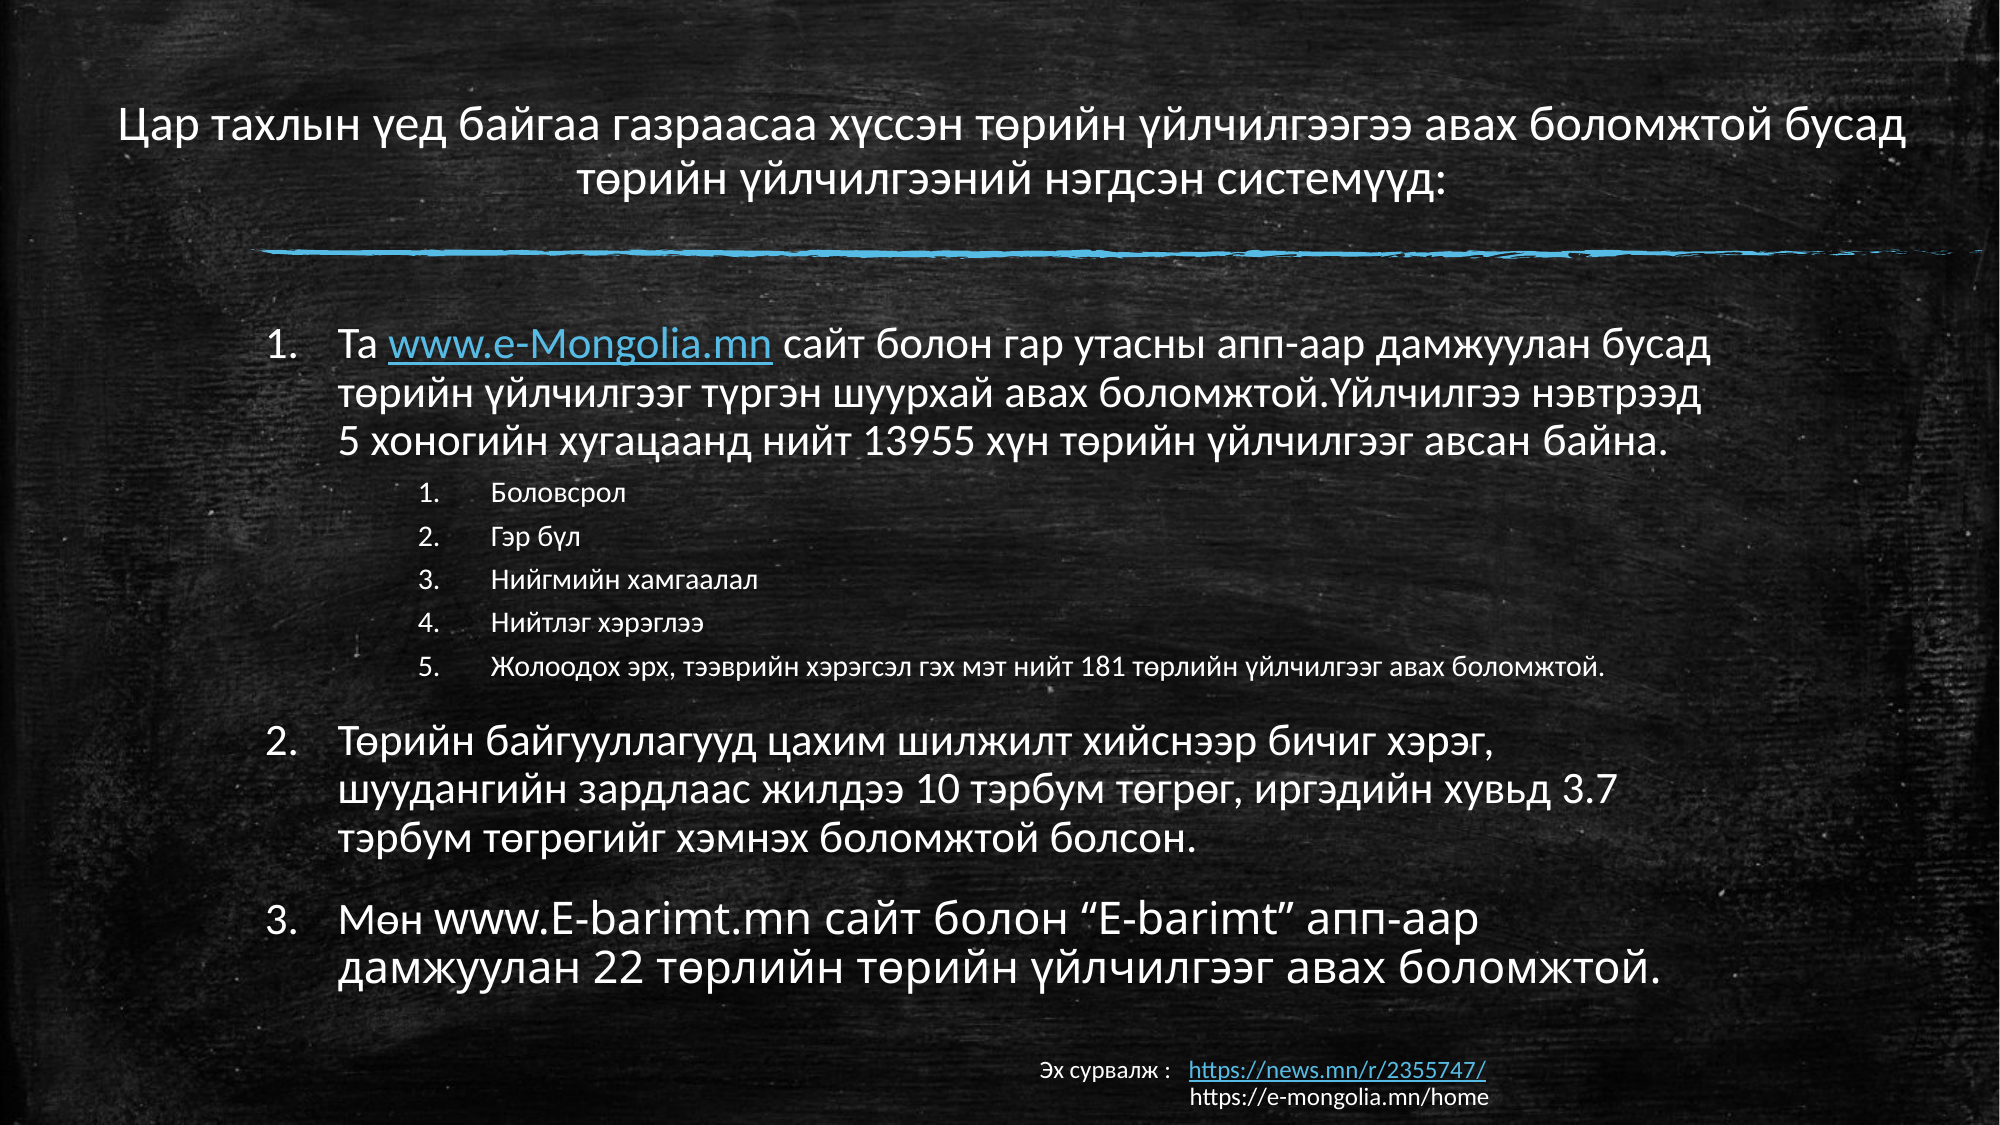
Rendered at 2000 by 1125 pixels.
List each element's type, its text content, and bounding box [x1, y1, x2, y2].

title Цар тахлын үед байгаа газраасаа хүссэн төрийн үйлчилгээгээ авах боломжтой бусад төрийн үйлчилгээний нэгдсэн системүүд: [74, 45, 1950, 213]
text_box Эх сурвалж : https://news.mn/r/2355747/ https://e-mongolia.mn/home [1024, 1049, 1950, 1119]
list Та www.e-Mongolia.mn сайт болон гар утасны апп-аар дамжуулан бусад төрийн үйлчилгээг түргэн шуурхай авах боломжтой.Үйлчилгээ нэвтрээд 5 хоногийн хугацаанд нийт 13955 хүн төрийн үйлчилгээг авсан байна. Боловсрол Гэр бүл Нийгмийн хамгаалал Нийтлэг хэрэглээ Жолоодох эрх, тээврийн хэрэгсэл гэх мэт нийт 181 төрлийн үйлчилгээг авах боломжтой. Төрийн байгууллагууд цахим шилжилт хийснээр бичиг хэрэг, шуудангийн зардлаас жилдээ 10 тэрбум төгрөг, иргэдийн хувьд 3.7 тэрбум төгрөгийг хэмнэх боломжтой болсон. Мөн www.E-barimt.mn сайт болон “E-barimt” апп-аар дамжуулан 22 төрлийн төрийн үйлчилгээг авах боломжтой. [249, 312, 1750, 1013]
